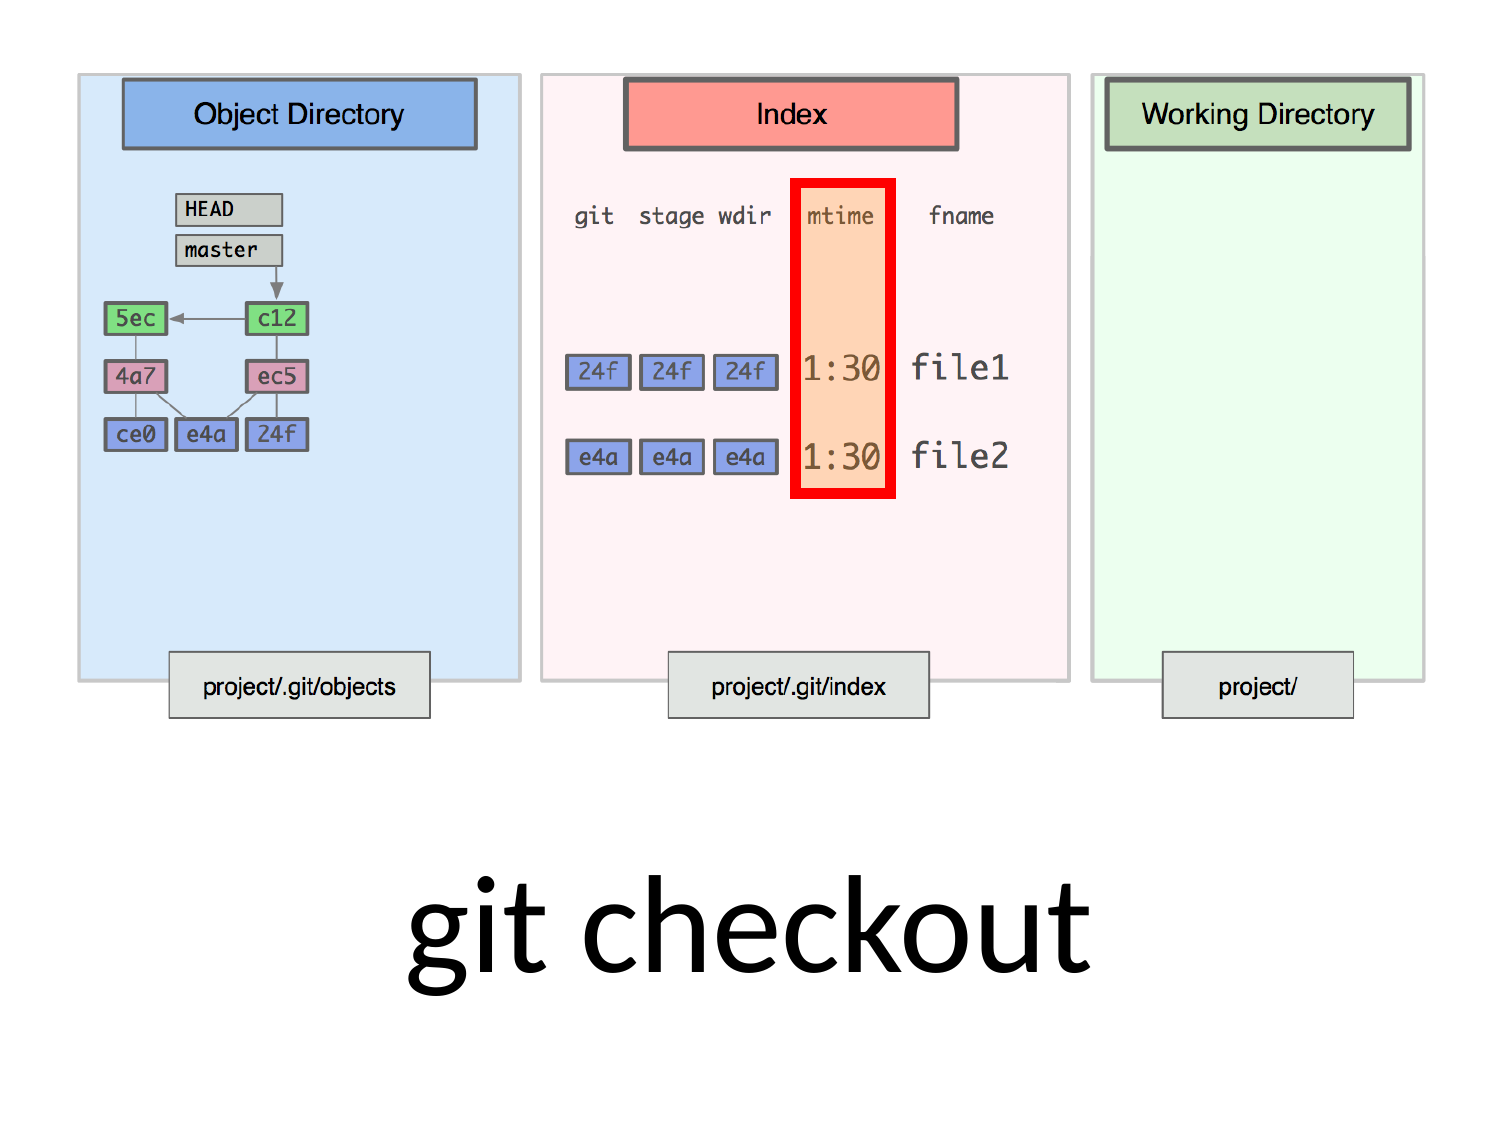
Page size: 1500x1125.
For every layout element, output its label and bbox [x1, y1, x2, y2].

picture [53, 52, 1446, 1071]
